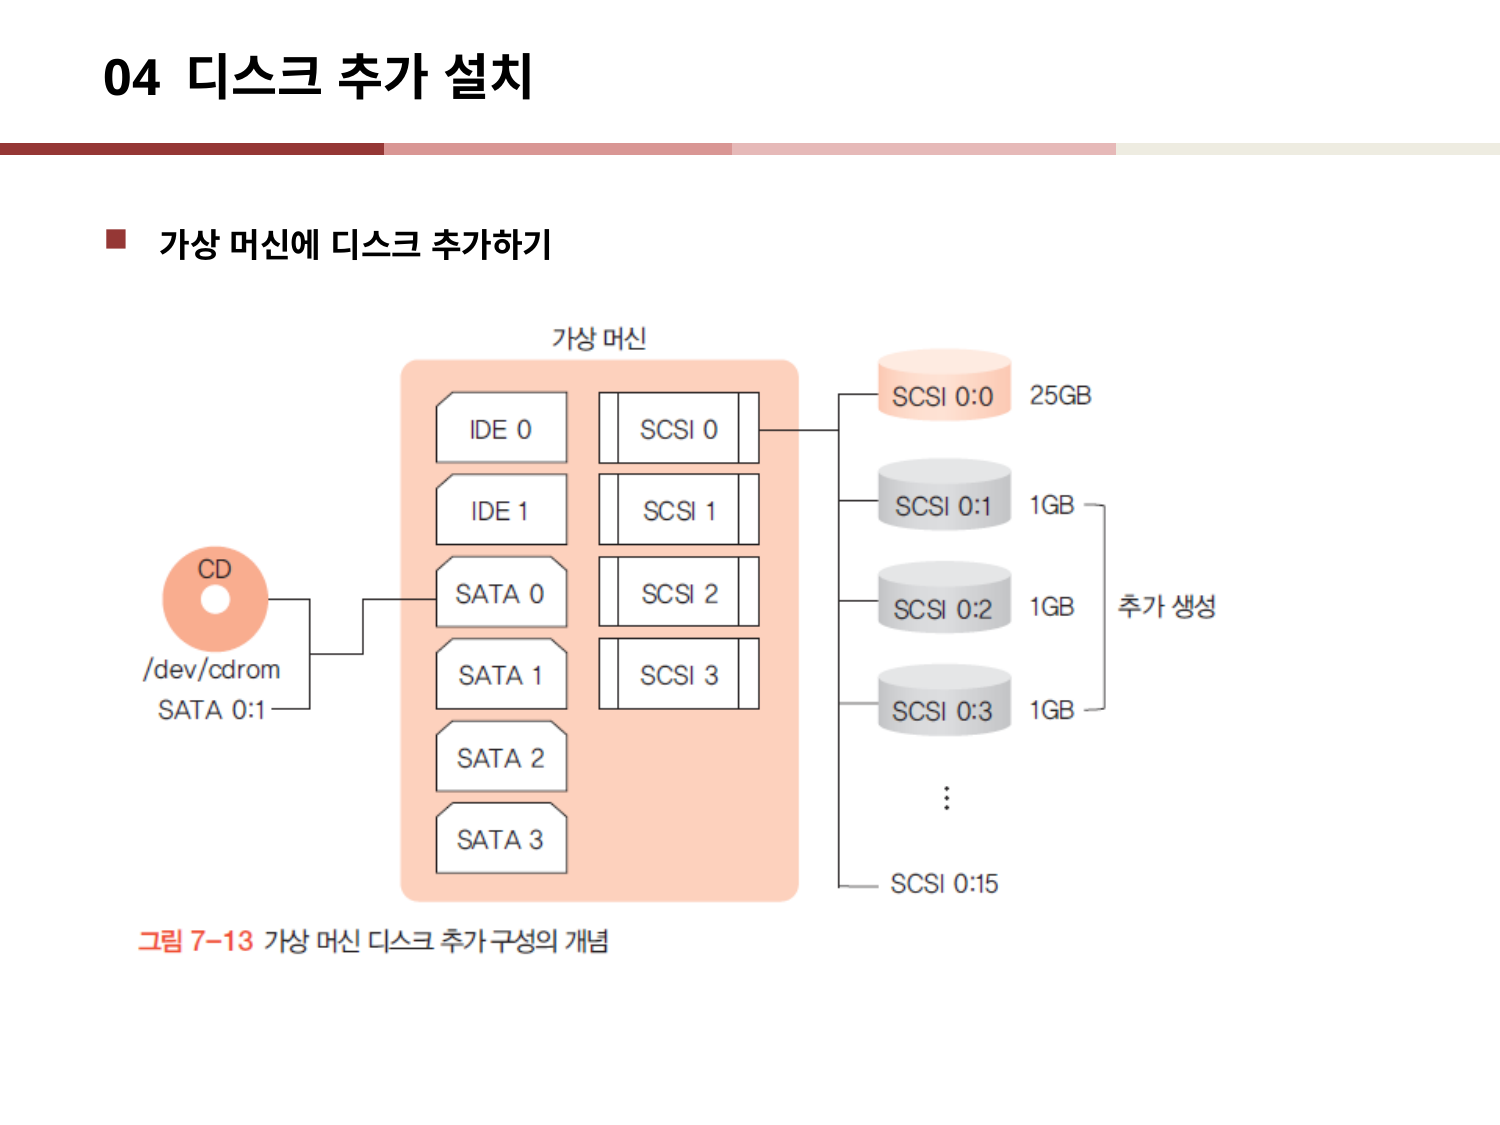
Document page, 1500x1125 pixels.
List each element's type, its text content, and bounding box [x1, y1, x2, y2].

title 04 디스크 추가 설치 [88, 30, 1330, 121]
picture [123, 317, 1228, 962]
list 가상 머신에 디스크 추가하기 [88, 196, 1436, 1083]
